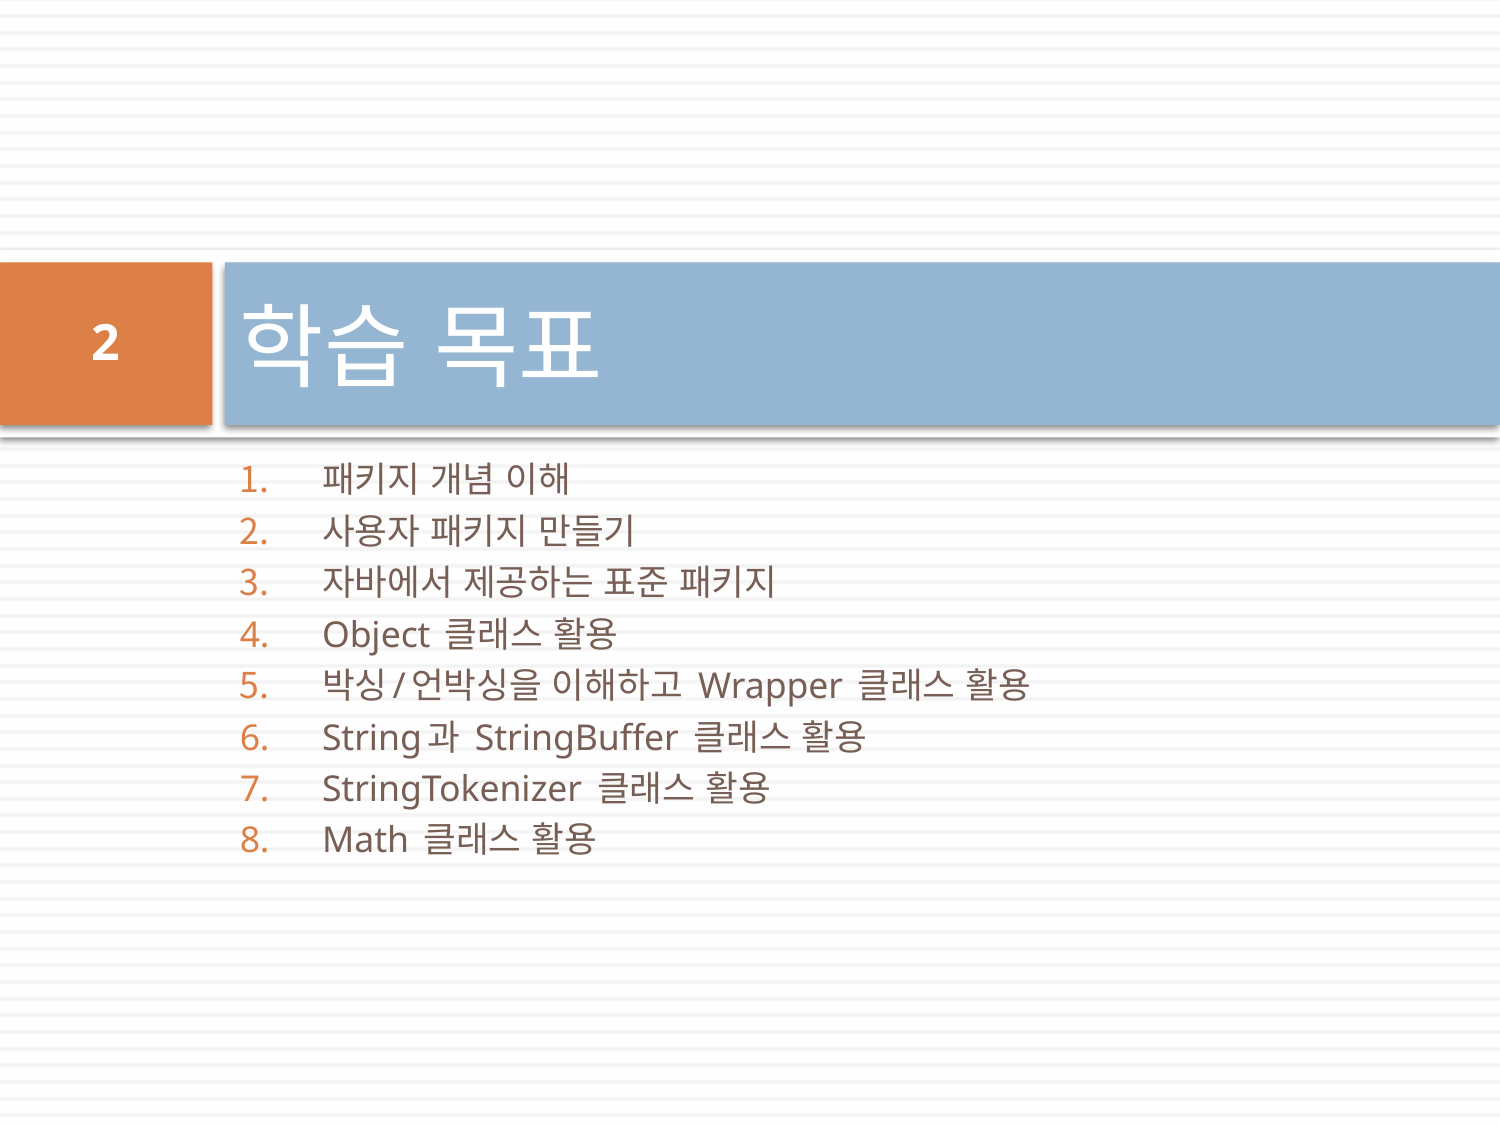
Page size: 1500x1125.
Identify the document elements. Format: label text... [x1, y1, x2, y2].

slide_number 2 [0, 287, 213, 403]
list 패키지 개념 이해 사용자 패키지 만들기 자바에서 제공하는 표준 패키지 Object 클래스 활용 박싱/언박싱을 이해하고 Wrapper 클래스 활용 String과 StringBuffer 클래스 활용 StringTokenizer 클래스 활용 Math 클래스 활용 [225, 450, 1394, 870]
title 학습 목표 [225, 262, 1475, 425]
